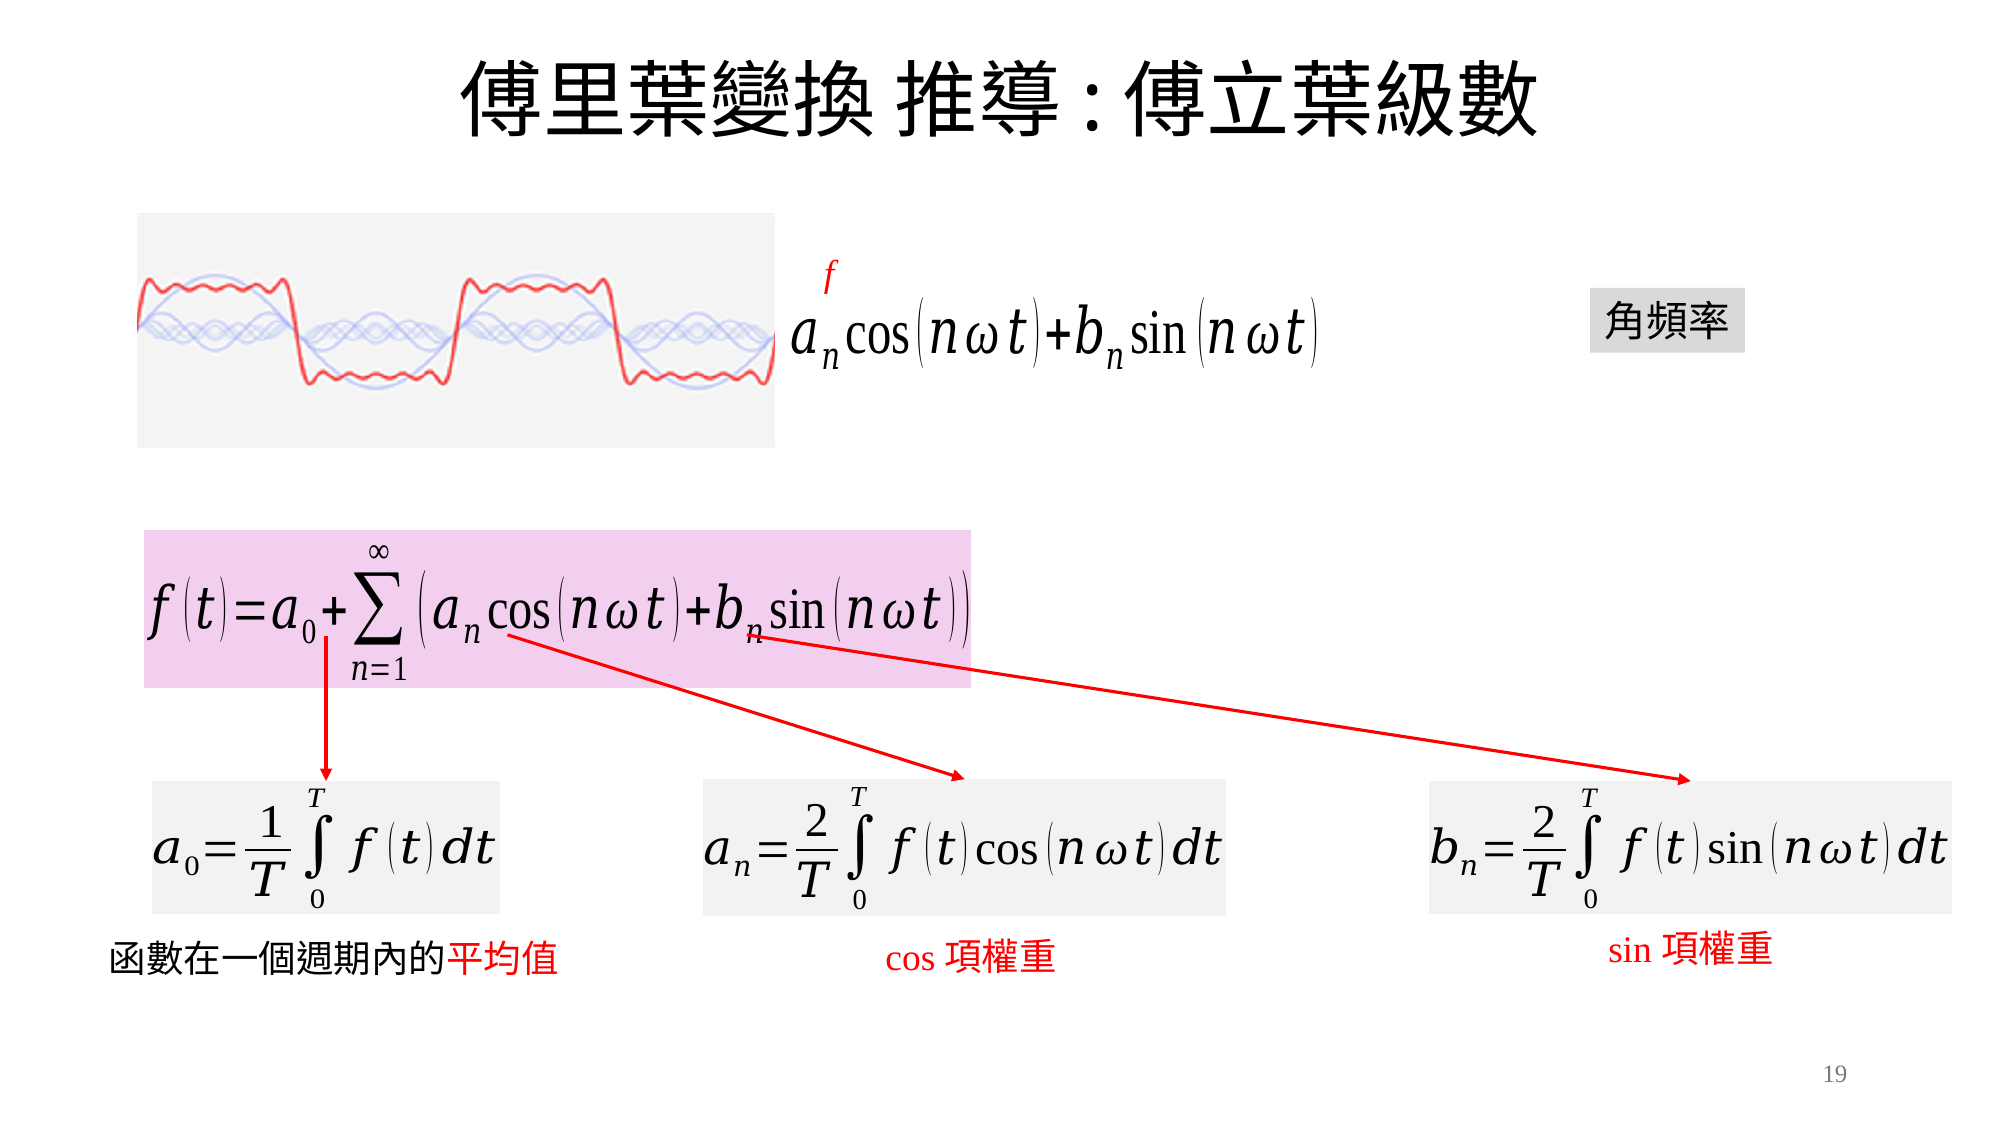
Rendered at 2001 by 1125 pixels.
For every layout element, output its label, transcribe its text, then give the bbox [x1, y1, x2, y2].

text_box f [809, 241, 850, 301]
slide_number 19 [1412, 1042, 1863, 1103]
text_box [507, 634, 746, 780]
text_box cos項權重 [858, 925, 1085, 985]
picture [137, 213, 775, 449]
text_box sin項權重 [1578, 917, 1804, 978]
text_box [746, 634, 1692, 782]
text_box 傅里葉變換 推導:傅立葉級數 [0, 39, 2000, 155]
text_box 函數在一個週期內的平均值 [93, 927, 604, 988]
